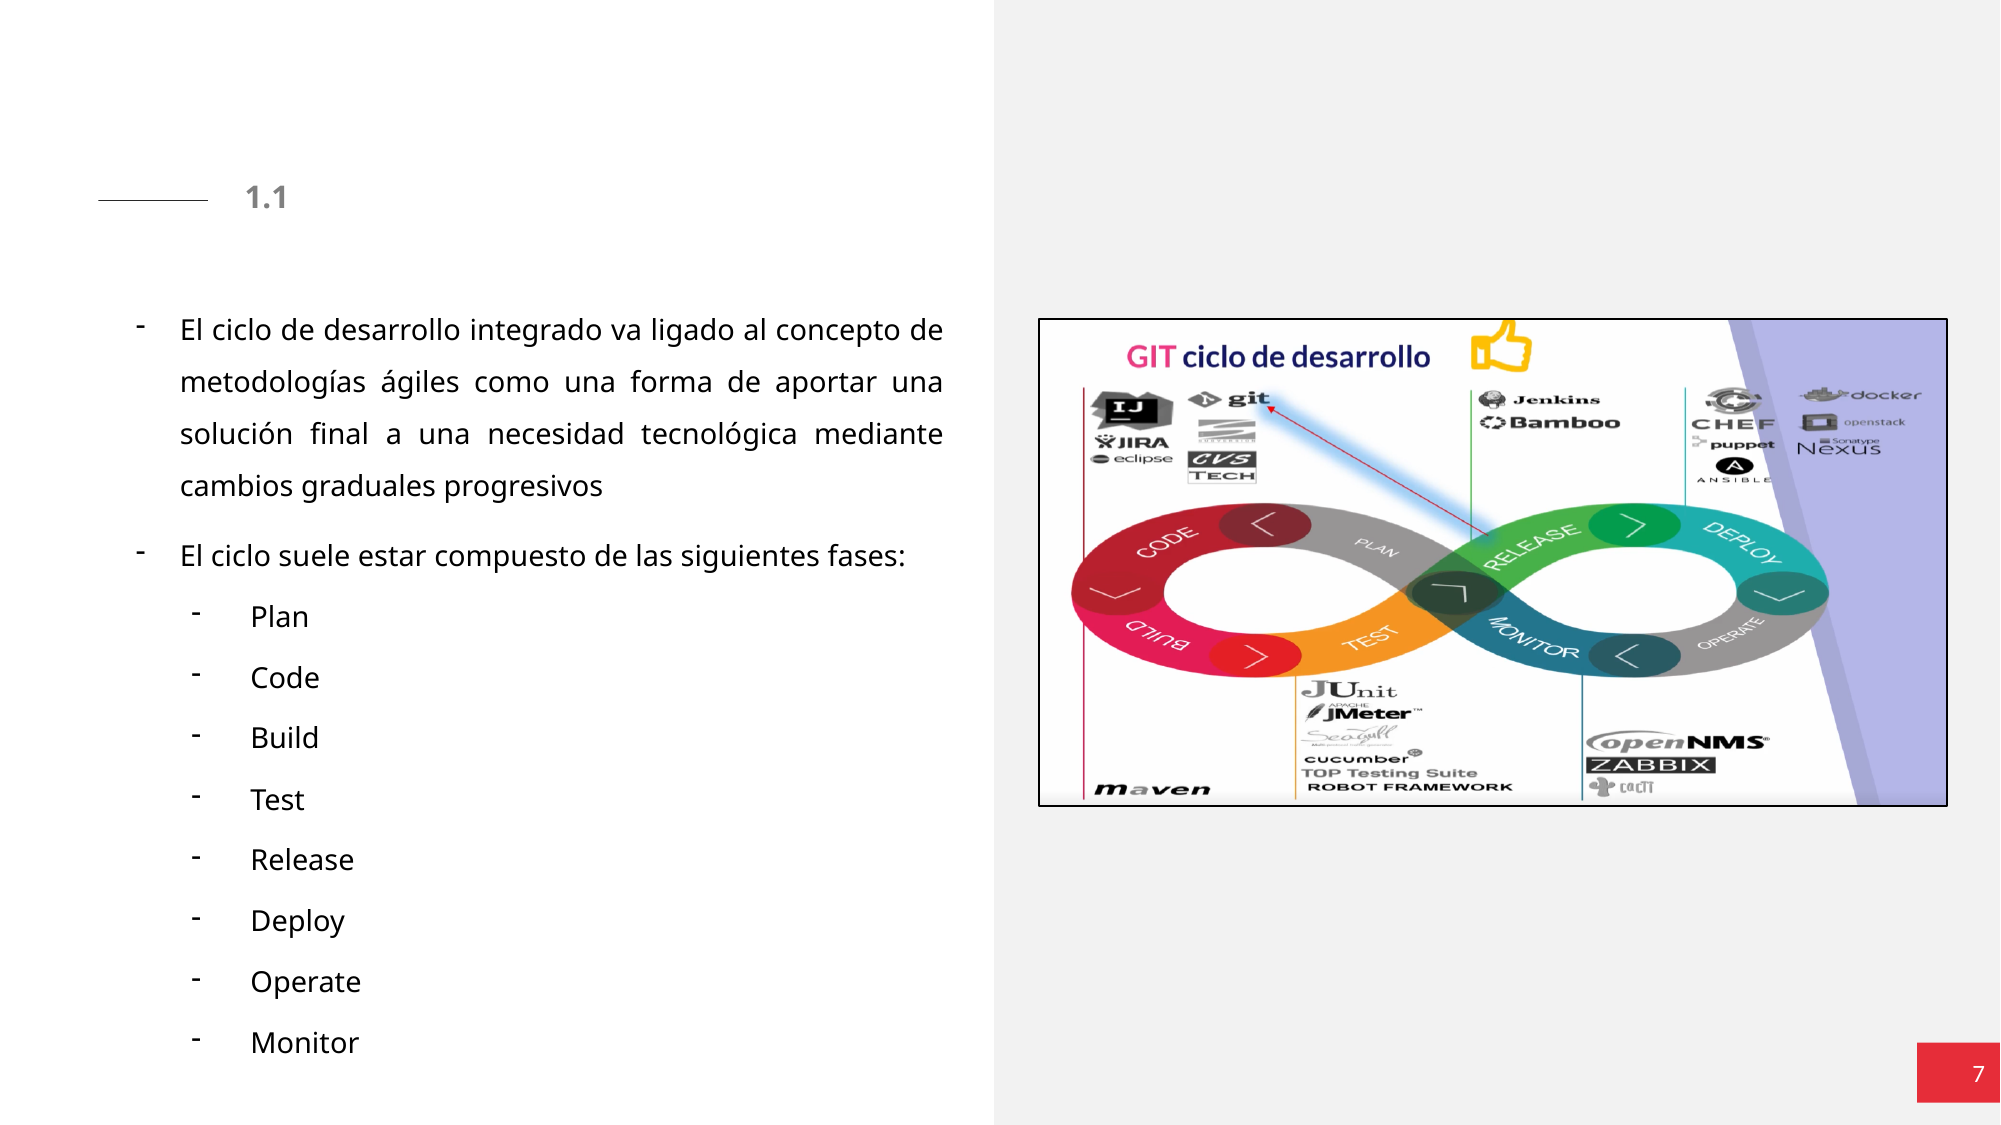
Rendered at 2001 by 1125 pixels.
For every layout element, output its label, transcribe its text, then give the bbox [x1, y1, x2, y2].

list 1.1 [229, 174, 607, 224]
slide_number 7 [1917, 1042, 2000, 1103]
text_box El ciclo de desarrollo integrado va ligado al concepto de metodologías ágiles como una forma de aportar una solución final a una necesidad tecnológica mediante cambios graduales progresivos El ciclo suele estar compuesto de las siguientes fases: Plan Code Build Test Release Deploy Operate Monitor [120, 286, 960, 1073]
picture [1039, 319, 1946, 806]
